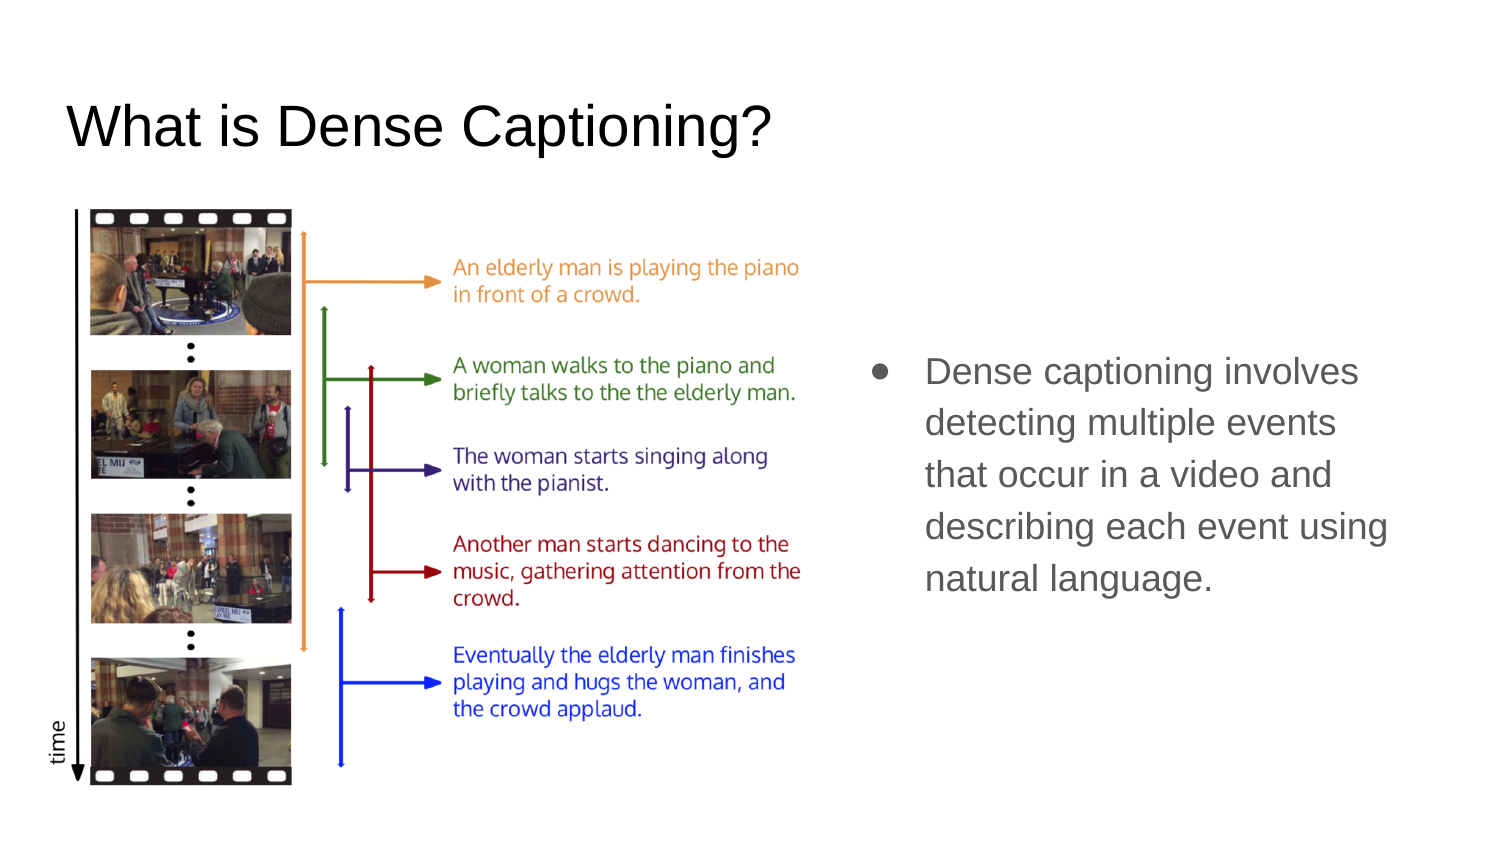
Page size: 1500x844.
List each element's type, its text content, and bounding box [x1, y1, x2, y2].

picture [27, 176, 813, 793]
title What is Dense Captioning? [51, 72, 1449, 167]
list Dense captioning involves detecting multiple events that occur in a video and describing each event using natural language. [834, 189, 1424, 750]
